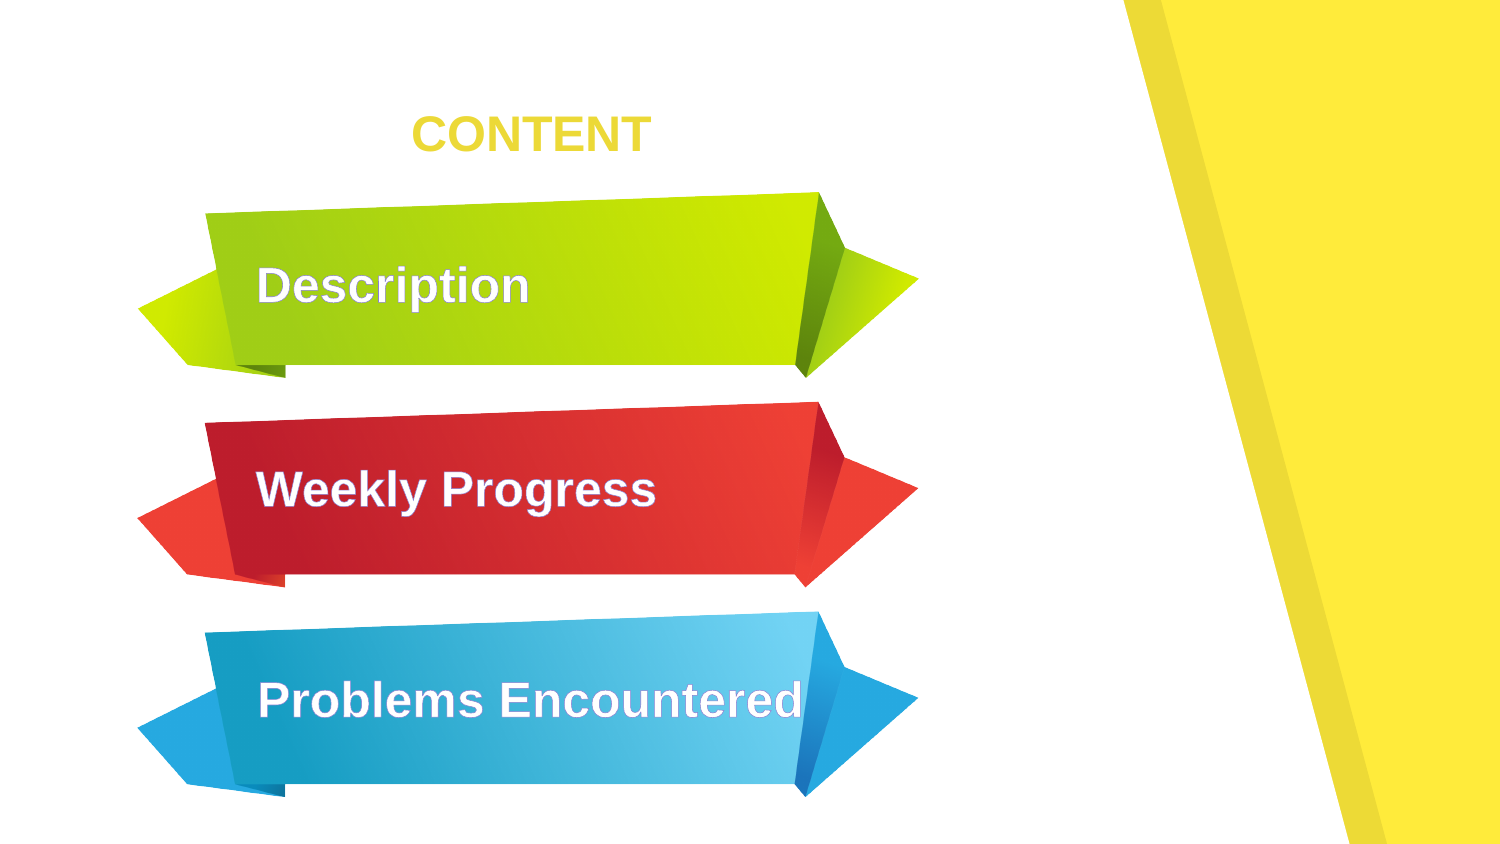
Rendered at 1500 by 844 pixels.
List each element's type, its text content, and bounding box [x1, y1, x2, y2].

picture [137, 192, 919, 798]
text_box CONTENT [137, 109, 926, 177]
